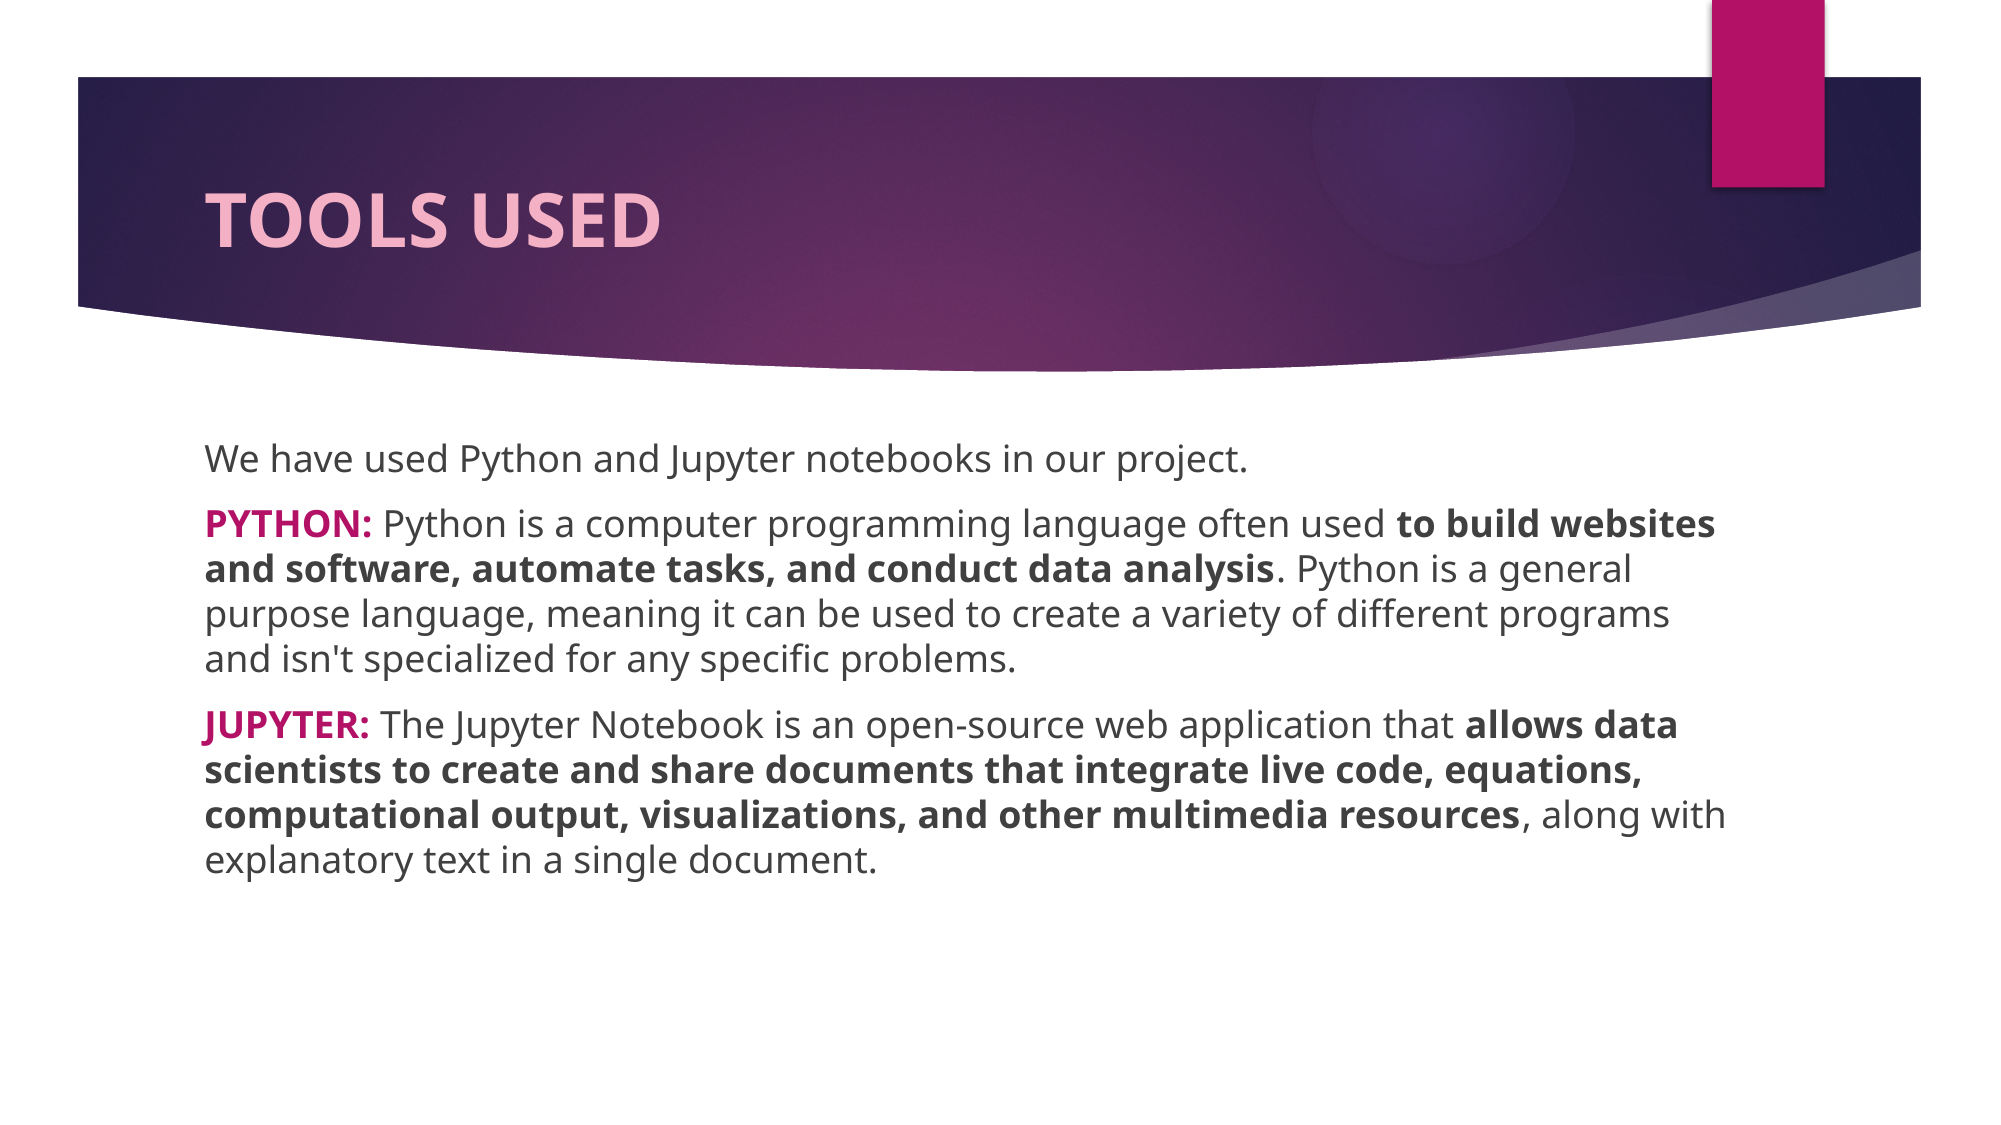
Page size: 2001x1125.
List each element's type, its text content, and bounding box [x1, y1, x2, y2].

list We have used Python and Jupyter notebooks in our project. PYTHON: Python is a computer programming language often used to build websites and software, automate tasks, and conduct data analysis. Python is a general purpose language, meaning it can be used to create a variety of different programs and isn't specialized for any specific problems. JUPYTER: The Jupyter Notebook is an open-source web application that allows data scientists to create and share documents that integrate live code, equations, computational output, visualizations, and other multimedia resources, along with explanatory text in a single document. [189, 427, 1744, 998]
title TOOLS USED [189, 159, 1627, 276]
